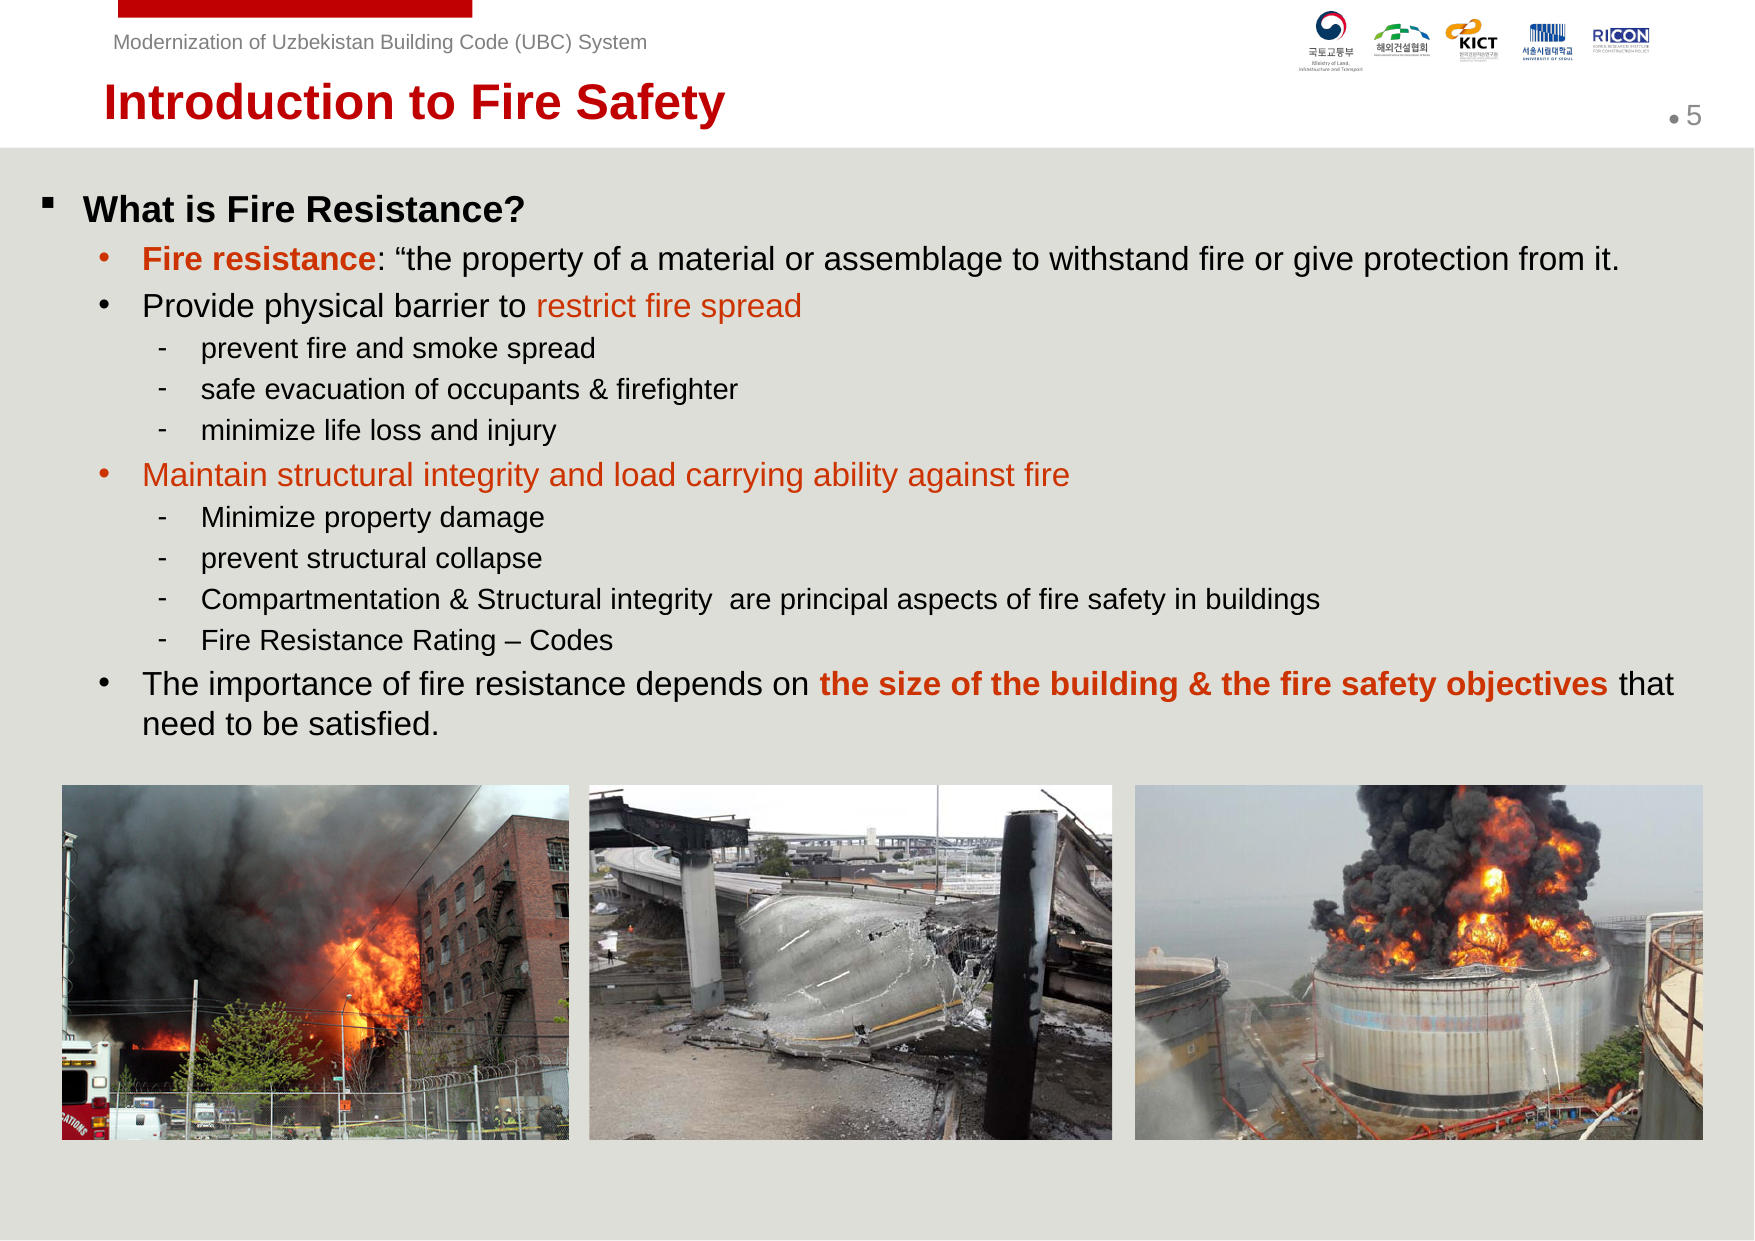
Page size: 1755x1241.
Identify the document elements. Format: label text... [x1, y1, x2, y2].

picture [1443, 15, 1503, 66]
picture [61, 785, 570, 1141]
picture [1508, 10, 1687, 70]
picture [589, 785, 1113, 1141]
picture [1135, 785, 1704, 1141]
picture [1372, 20, 1432, 61]
list Introduction to Fire Safety [82, 65, 1654, 133]
picture [1296, 5, 1366, 69]
list What is Fire Resistance? Fire resistance: “the property of a material or assemblage to withstand fire or give protection from it. Provide physical barrier to restrict fire spread prevent fire and smoke spread safe evacuation of occupants & firefighter minimize life loss and injury Maintain structural integrity and load carrying ability against fire Minimize property damage prevent structural collapse Compartmentation & Structural integrity are principal aspects of fire safety in buildings Fire Resistance Rating – Codes The importance of fire resistance depends on the size of the building & the fire safety objectives that need to be satisfied. [22, 176, 1729, 1208]
